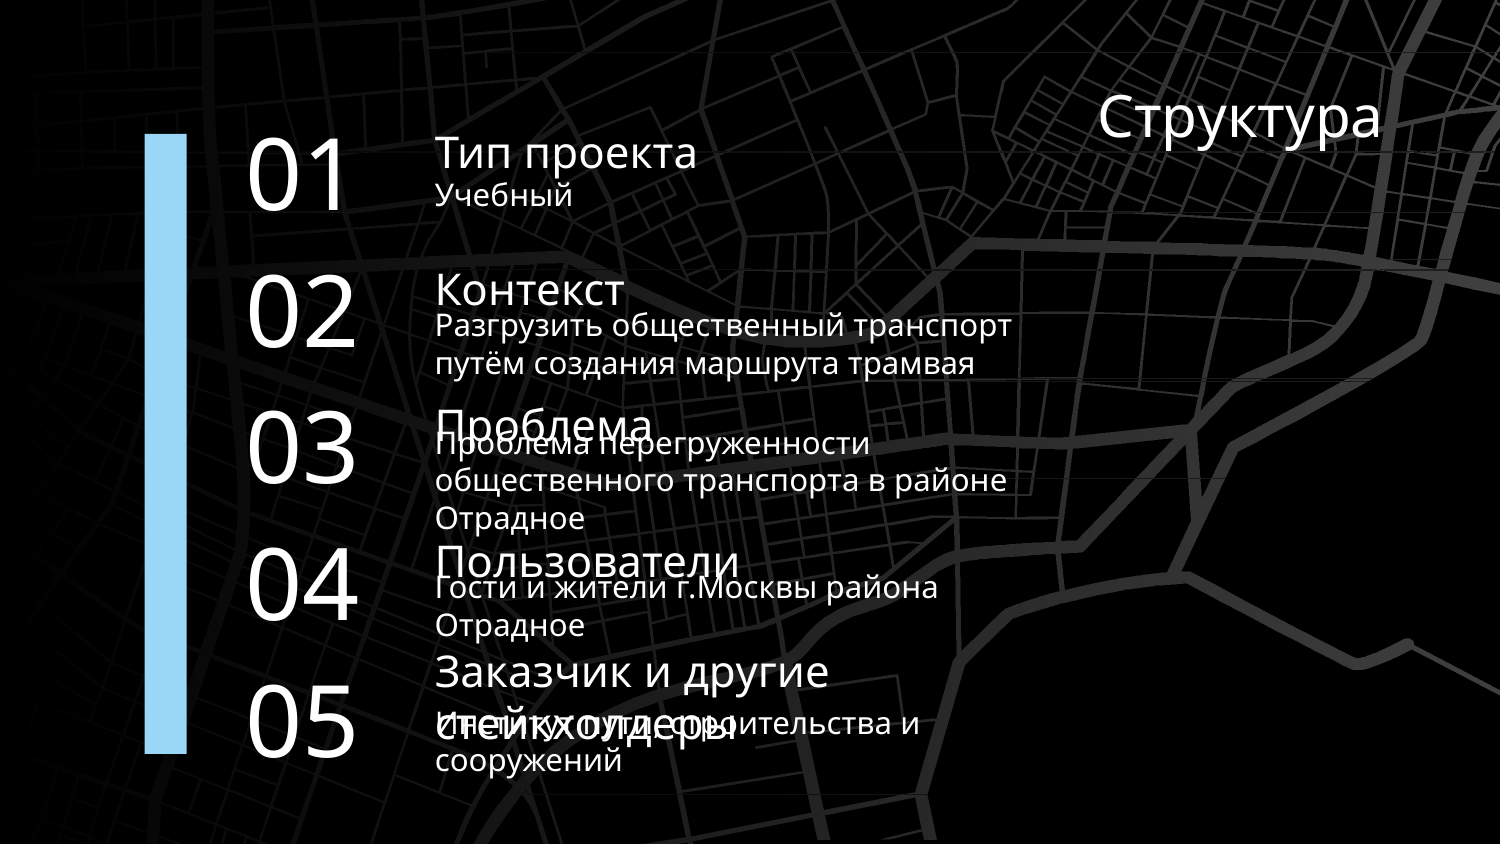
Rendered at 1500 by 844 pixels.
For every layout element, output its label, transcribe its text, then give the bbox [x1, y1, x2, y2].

title 05 [224, 670, 381, 766]
text_box [144, 133, 187, 754]
title Тип проекта [419, 128, 1107, 173]
title 03 [224, 396, 381, 492]
title 02 [224, 259, 381, 355]
title Структура [827, 64, 1399, 144]
subtitle Разгрузить общественный транспорт путём создания маршрута трамвая [419, 309, 1107, 376]
title 04 [224, 533, 381, 629]
subtitle Проблема перегруженности общественного транспорта в районе Отрадное [419, 447, 1107, 513]
title Пользователи [419, 537, 1107, 583]
title Заказчик и другие стейкхолдеры [419, 673, 1107, 718]
title 01 [224, 122, 381, 218]
subtitle Гости и жители г.Москвы района Отрадное [419, 583, 1107, 626]
subtitle Учебный [419, 173, 1107, 214]
title Проблема [419, 401, 1107, 447]
title Контекст [419, 265, 1107, 309]
subtitle Институт пути, строительства и сооружений [419, 718, 1107, 763]
